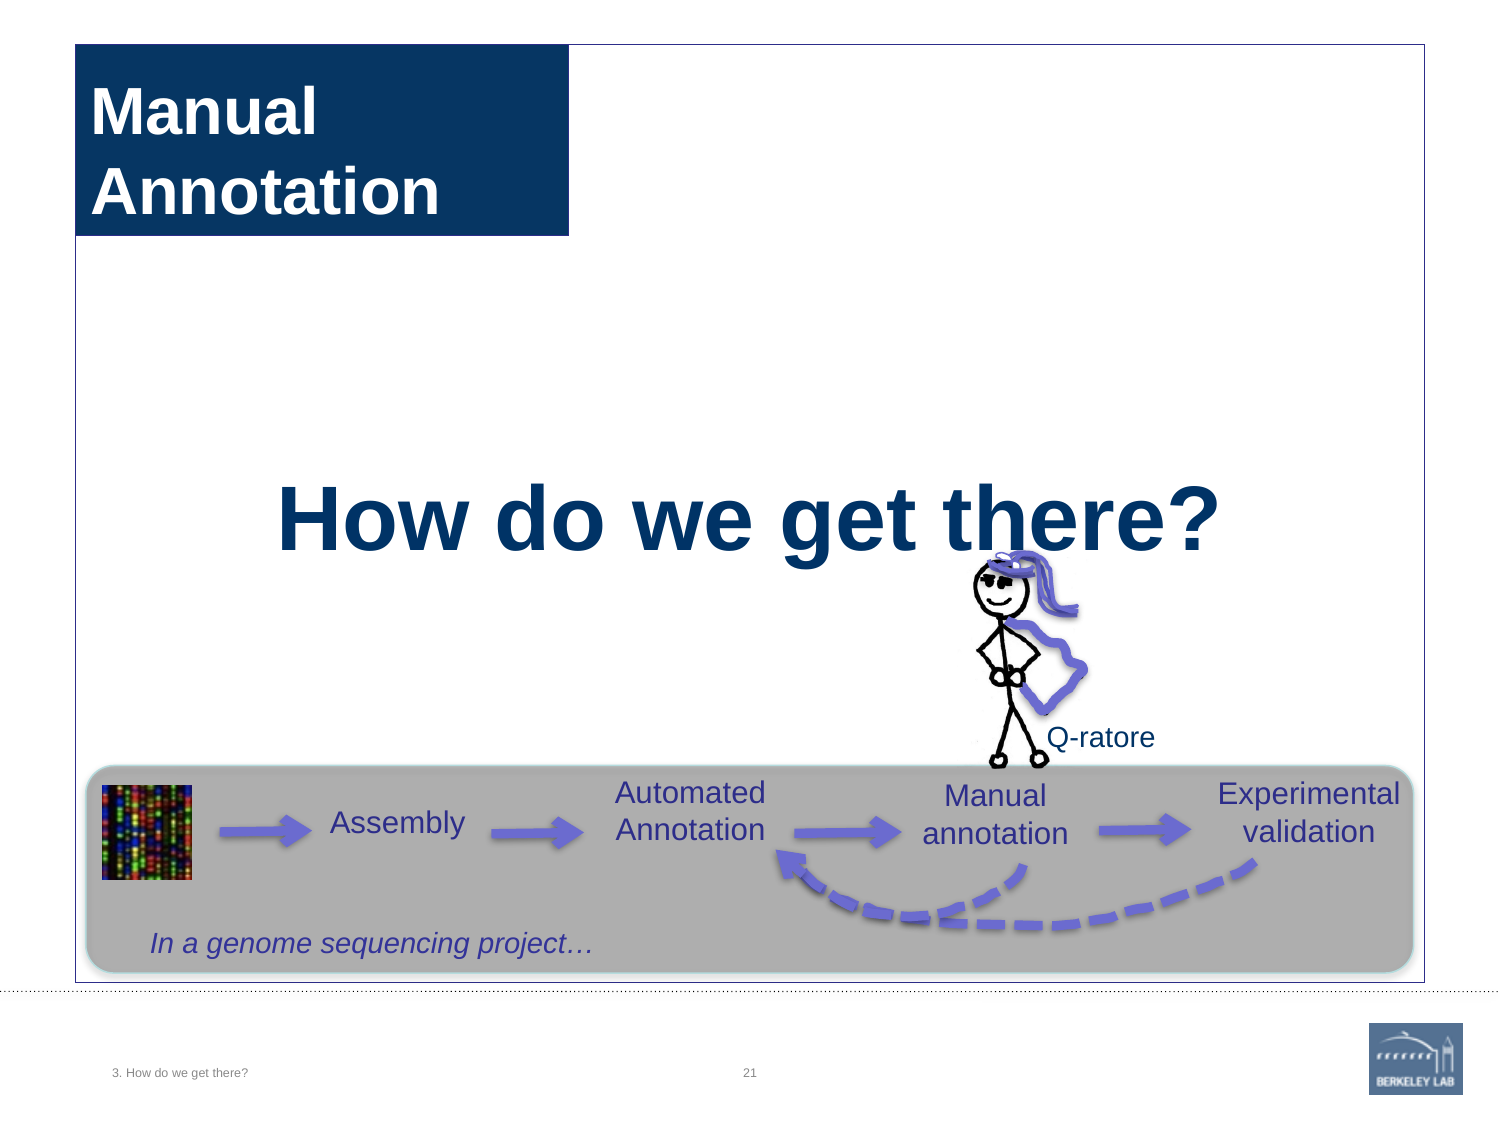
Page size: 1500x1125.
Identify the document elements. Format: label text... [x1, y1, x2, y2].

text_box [85, 764, 1447, 974]
text_box Q-ratore [1104, 710, 1181, 761]
footer 3. How do we get there? [97, 1042, 573, 1103]
picture [1369, 1023, 1463, 1095]
list How do we get there? [75, 44, 1425, 763]
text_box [957, 545, 1101, 769]
slide_number 21 [575, 1042, 925, 1103]
list [75, 235, 569, 1005]
